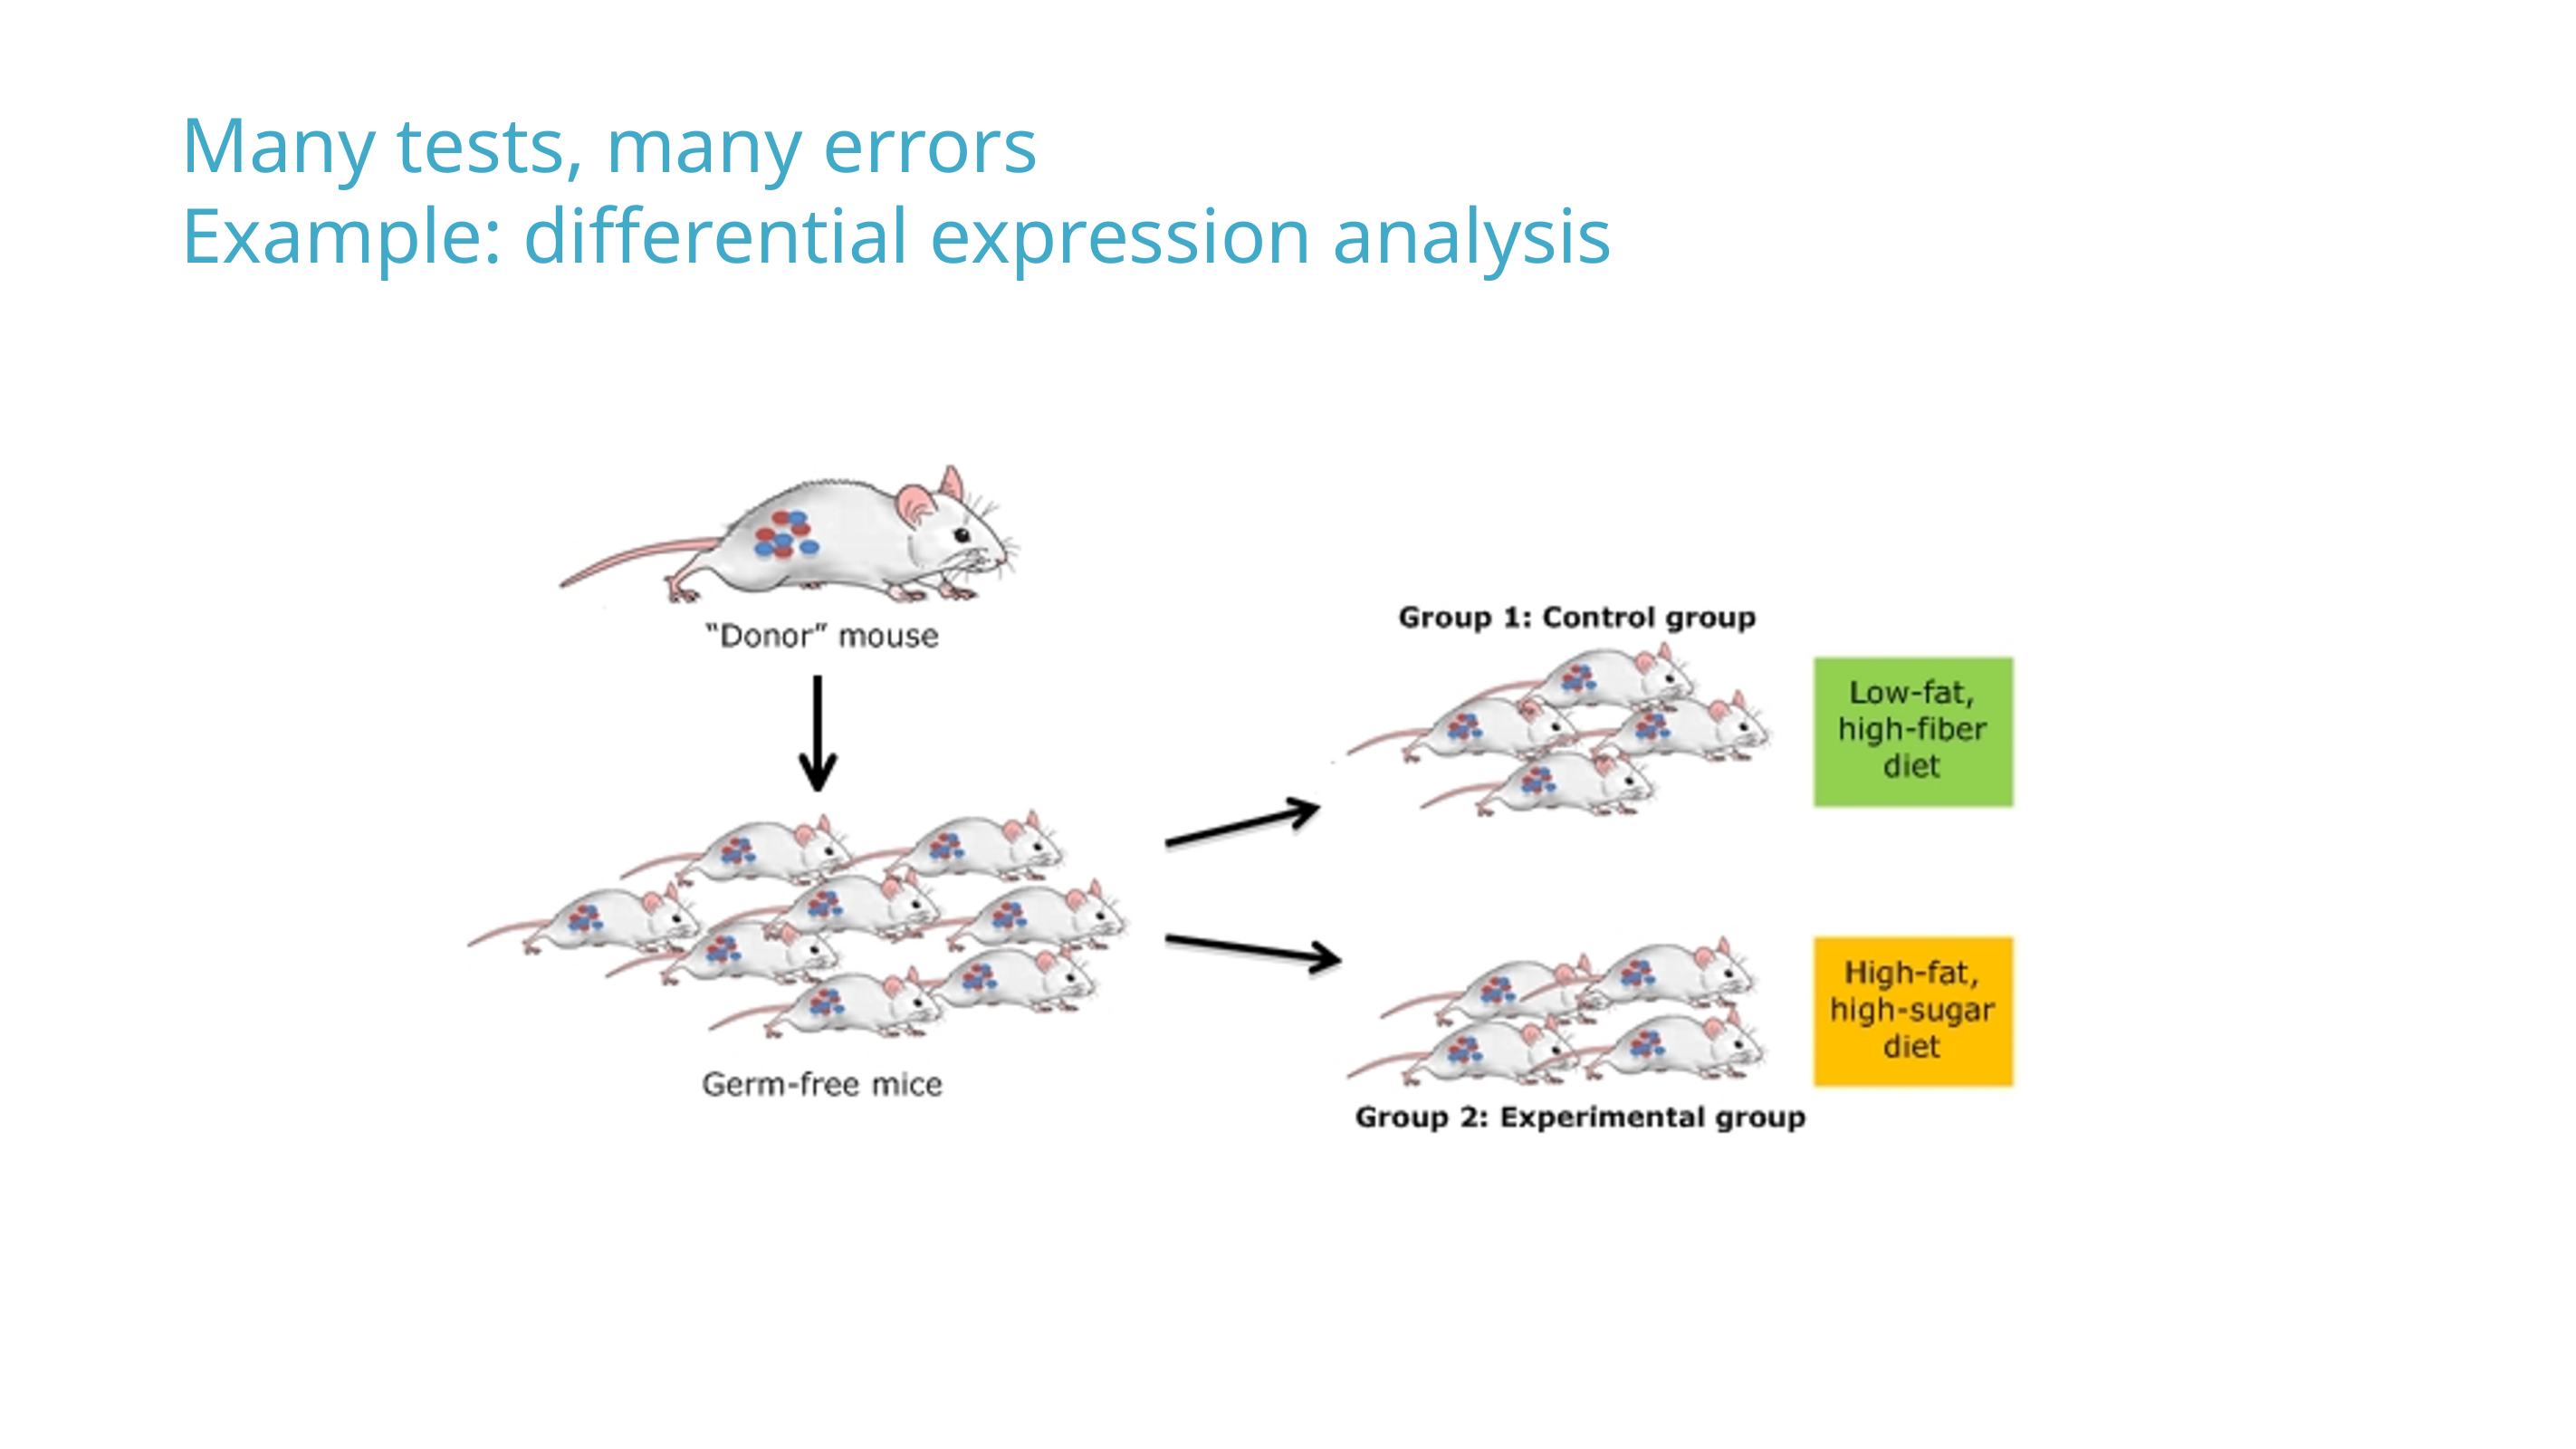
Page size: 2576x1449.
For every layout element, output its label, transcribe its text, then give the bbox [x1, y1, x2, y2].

text_box Many tests, many errors Example: differential expression analysis [167, 90, 2576, 302]
picture [454, 446, 2156, 1160]
